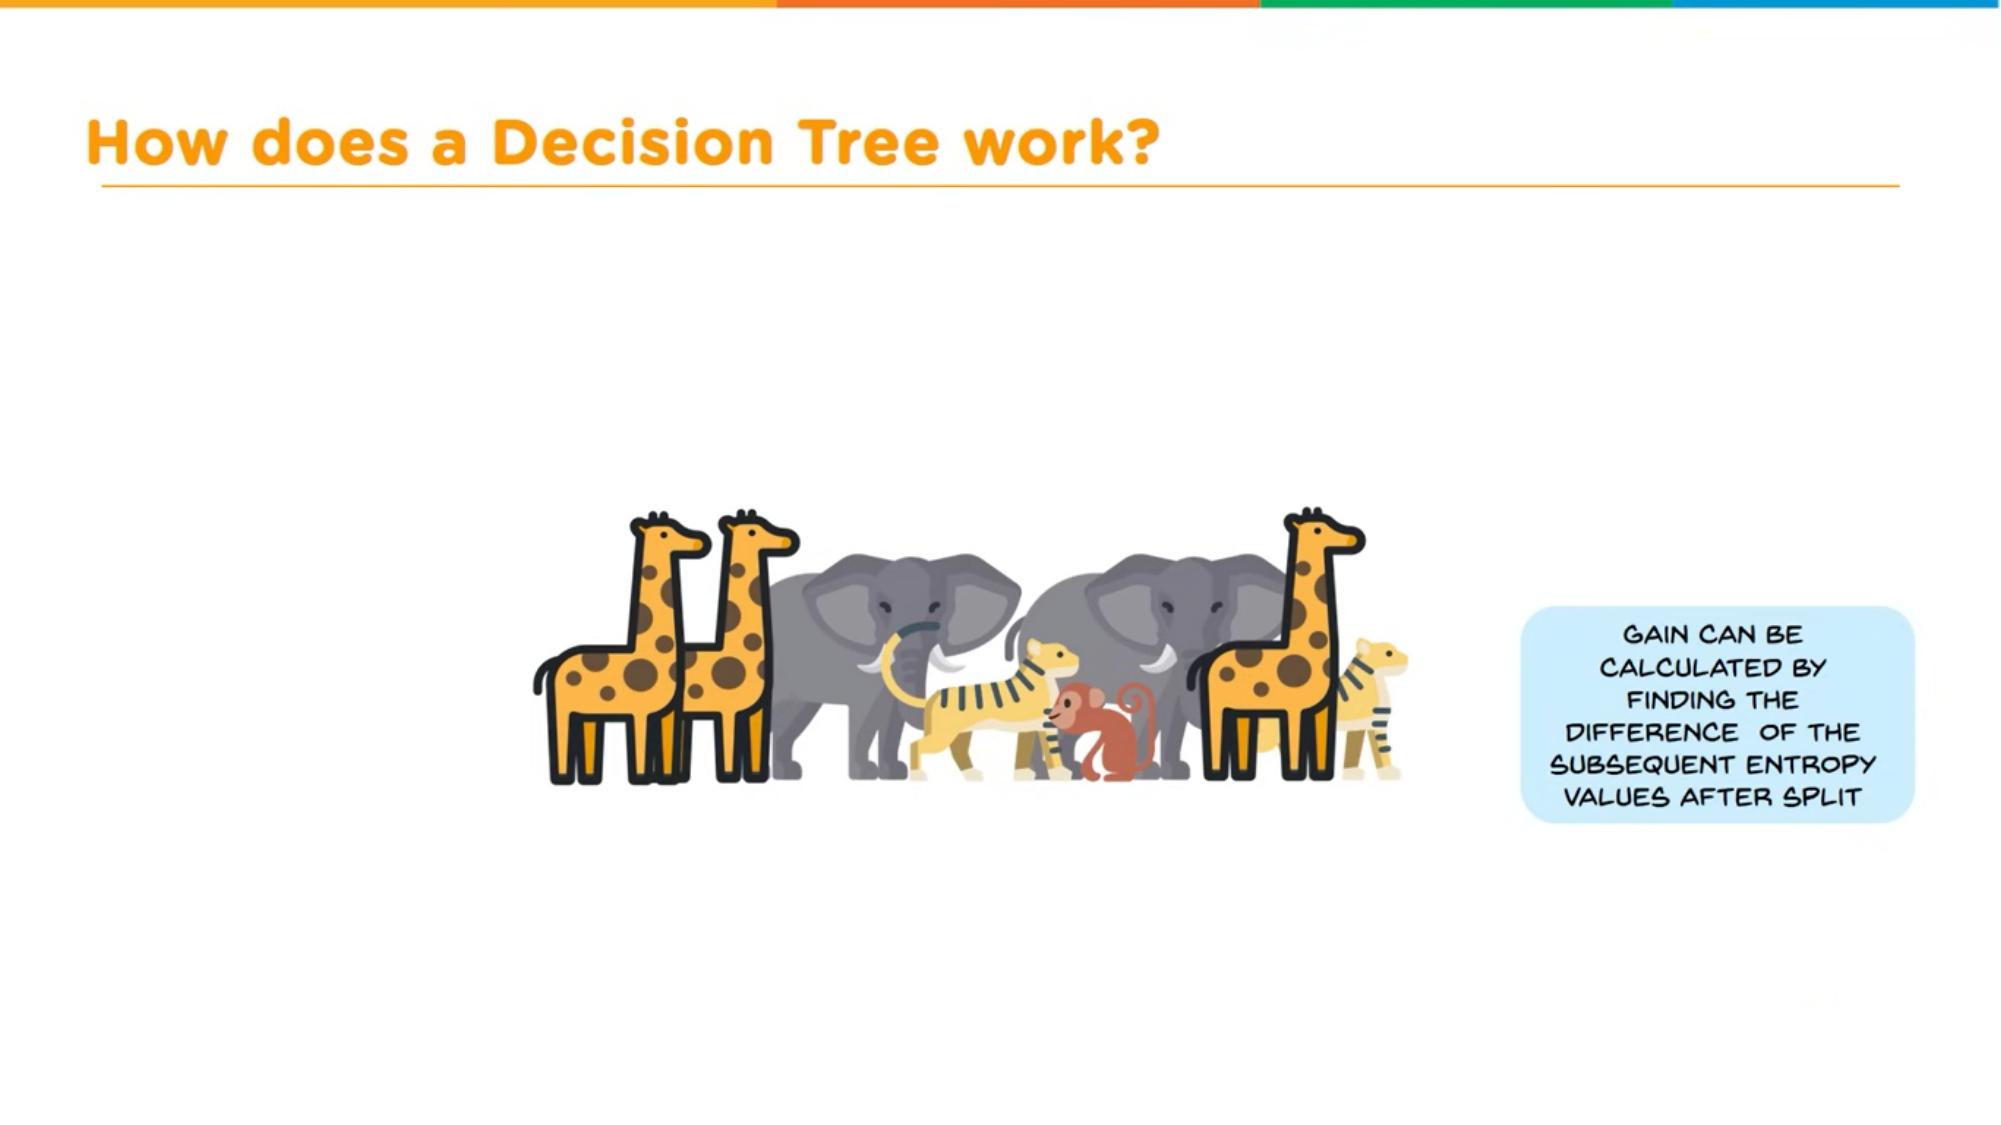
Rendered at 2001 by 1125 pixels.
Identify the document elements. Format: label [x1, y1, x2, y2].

picture [0, 0, 2000, 1009]
